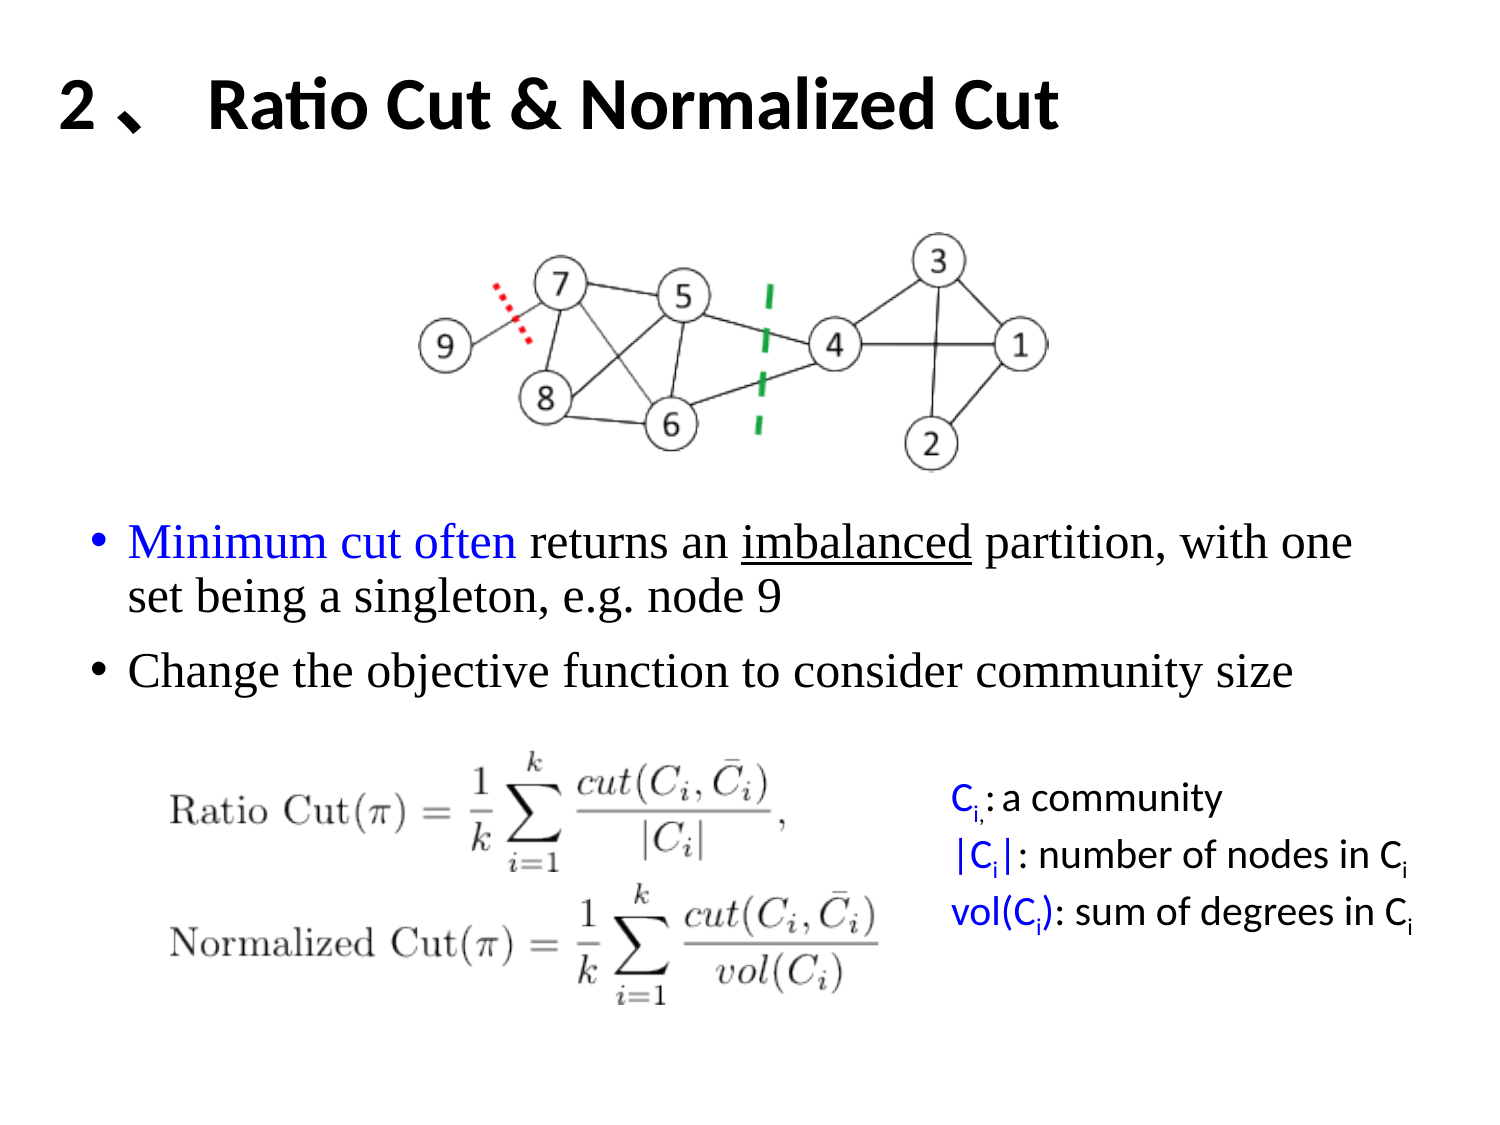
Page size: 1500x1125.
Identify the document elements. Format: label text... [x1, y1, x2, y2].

picture [169, 749, 787, 872]
text_box Ci,: a community |Ci|: number of nodes in Ci vol(Ci): sum of degrees in Ci [936, 762, 1428, 948]
list Minimum cut often returns an imbalanced partition, with one set being a singleton, e.g. node 9 Change the objective function to consider community size [75, 508, 1425, 1005]
title 2、Ratio Cut & Normalized Cut [43, 53, 1338, 158]
picture [169, 881, 881, 1005]
picture [418, 232, 1049, 473]
